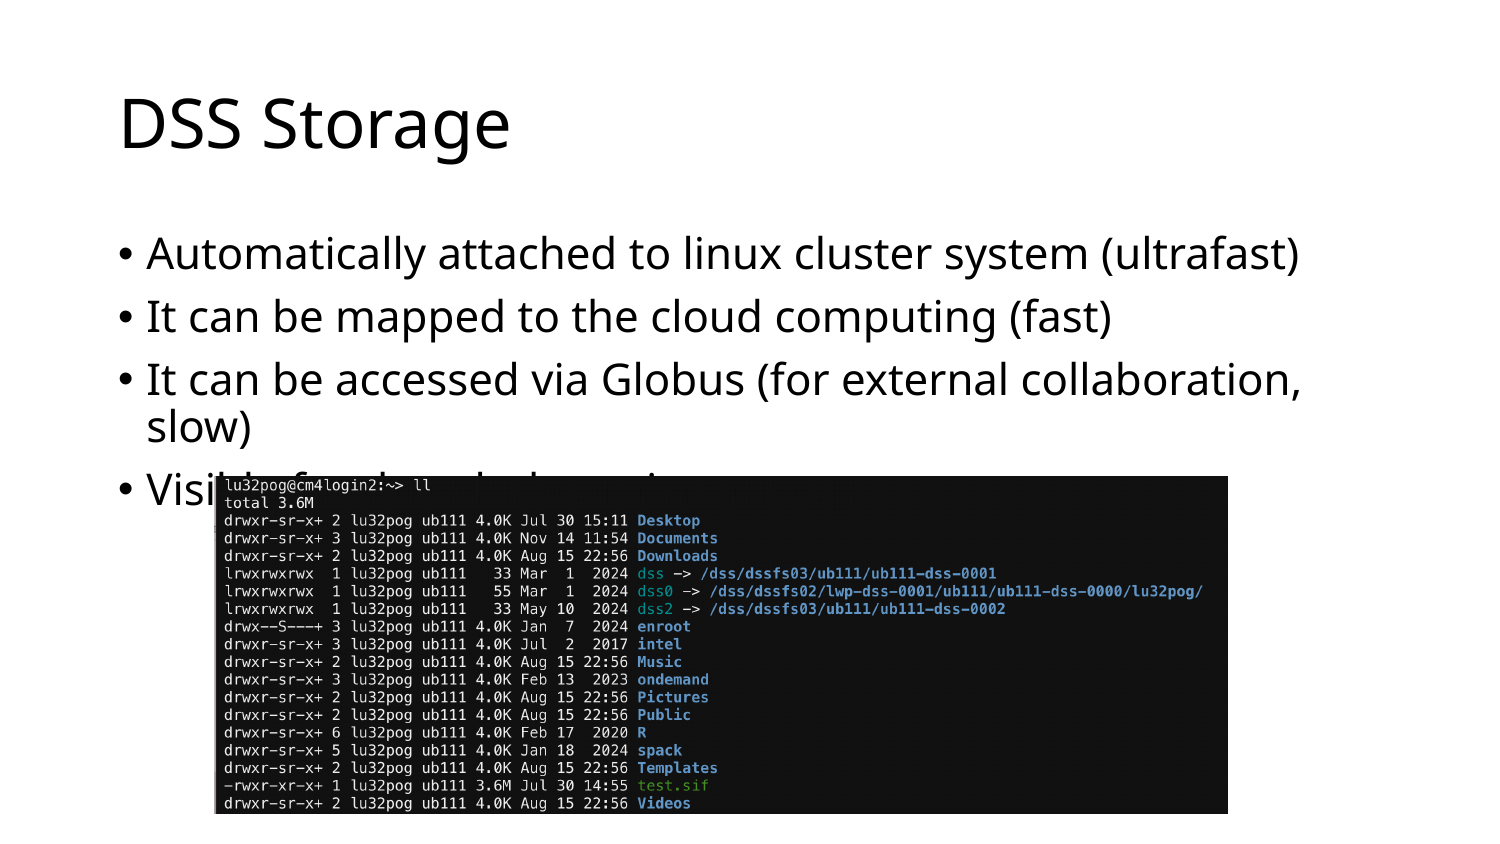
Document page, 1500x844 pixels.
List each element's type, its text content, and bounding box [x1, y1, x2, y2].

list Automatically attached to linux cluster system (ultrafast) It can be mapped to the cloud computing (fast) It can be accessed via Globus (for external collaboration, slow) Visible for the whole project group [103, 224, 1397, 760]
title DSS Storage [103, 44, 1397, 208]
picture [213, 476, 1228, 815]
